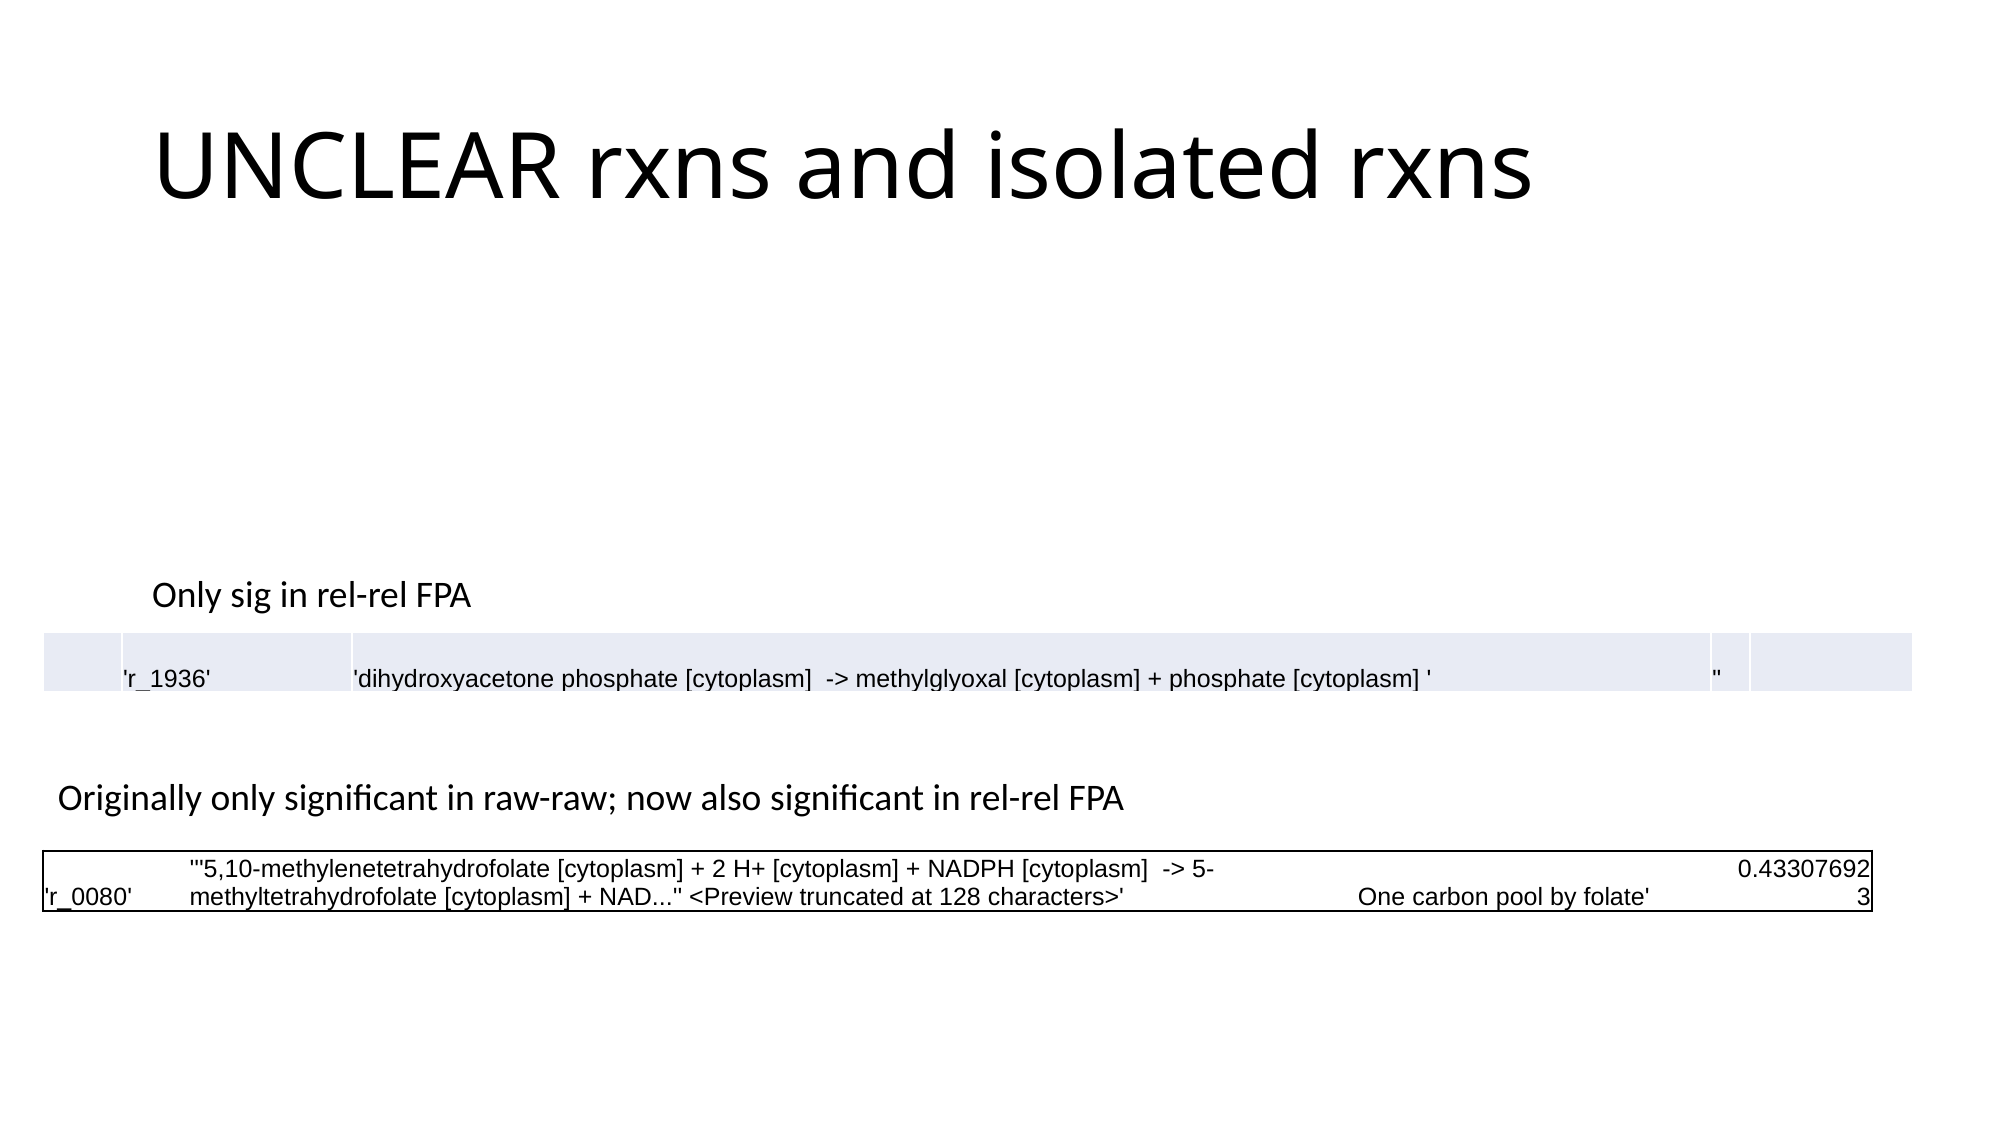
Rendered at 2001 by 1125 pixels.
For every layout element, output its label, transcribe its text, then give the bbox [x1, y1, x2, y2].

title UNCLEAR rxns and isolated rxns [137, 59, 1863, 278]
table_header 0.433076923 [1727, 852, 1871, 910]
table_header One carbon pool by folate' [1356, 852, 1727, 910]
table_header [1751, 633, 1912, 691]
table_header 'r_1936' [123, 633, 351, 691]
text_box Originally only significant in raw-raw; now also significant in rel-rel FPA [43, 765, 1202, 825]
table_header [44, 633, 121, 691]
text_box Only sig in rel-rel FPA [137, 562, 896, 623]
table_header 'r_0080' [44, 852, 188, 910]
table_header '' [1712, 633, 1749, 691]
table_header 'dihydroxyacetone phosphate [cytoplasm] -> methylglyoxal [cytoplasm] + phosphate [cytoplasm] ' [353, 633, 1710, 691]
table_header '''5,10-methylenetetrahydrofolate [cytoplasm] + 2 H+ [cytoplasm] + NADPH [cytoplasm] -> 5-methyltetrahydrofolate [cytoplasm] + NAD...'' <Preview truncated at 128 characters>' [188, 852, 1356, 910]
